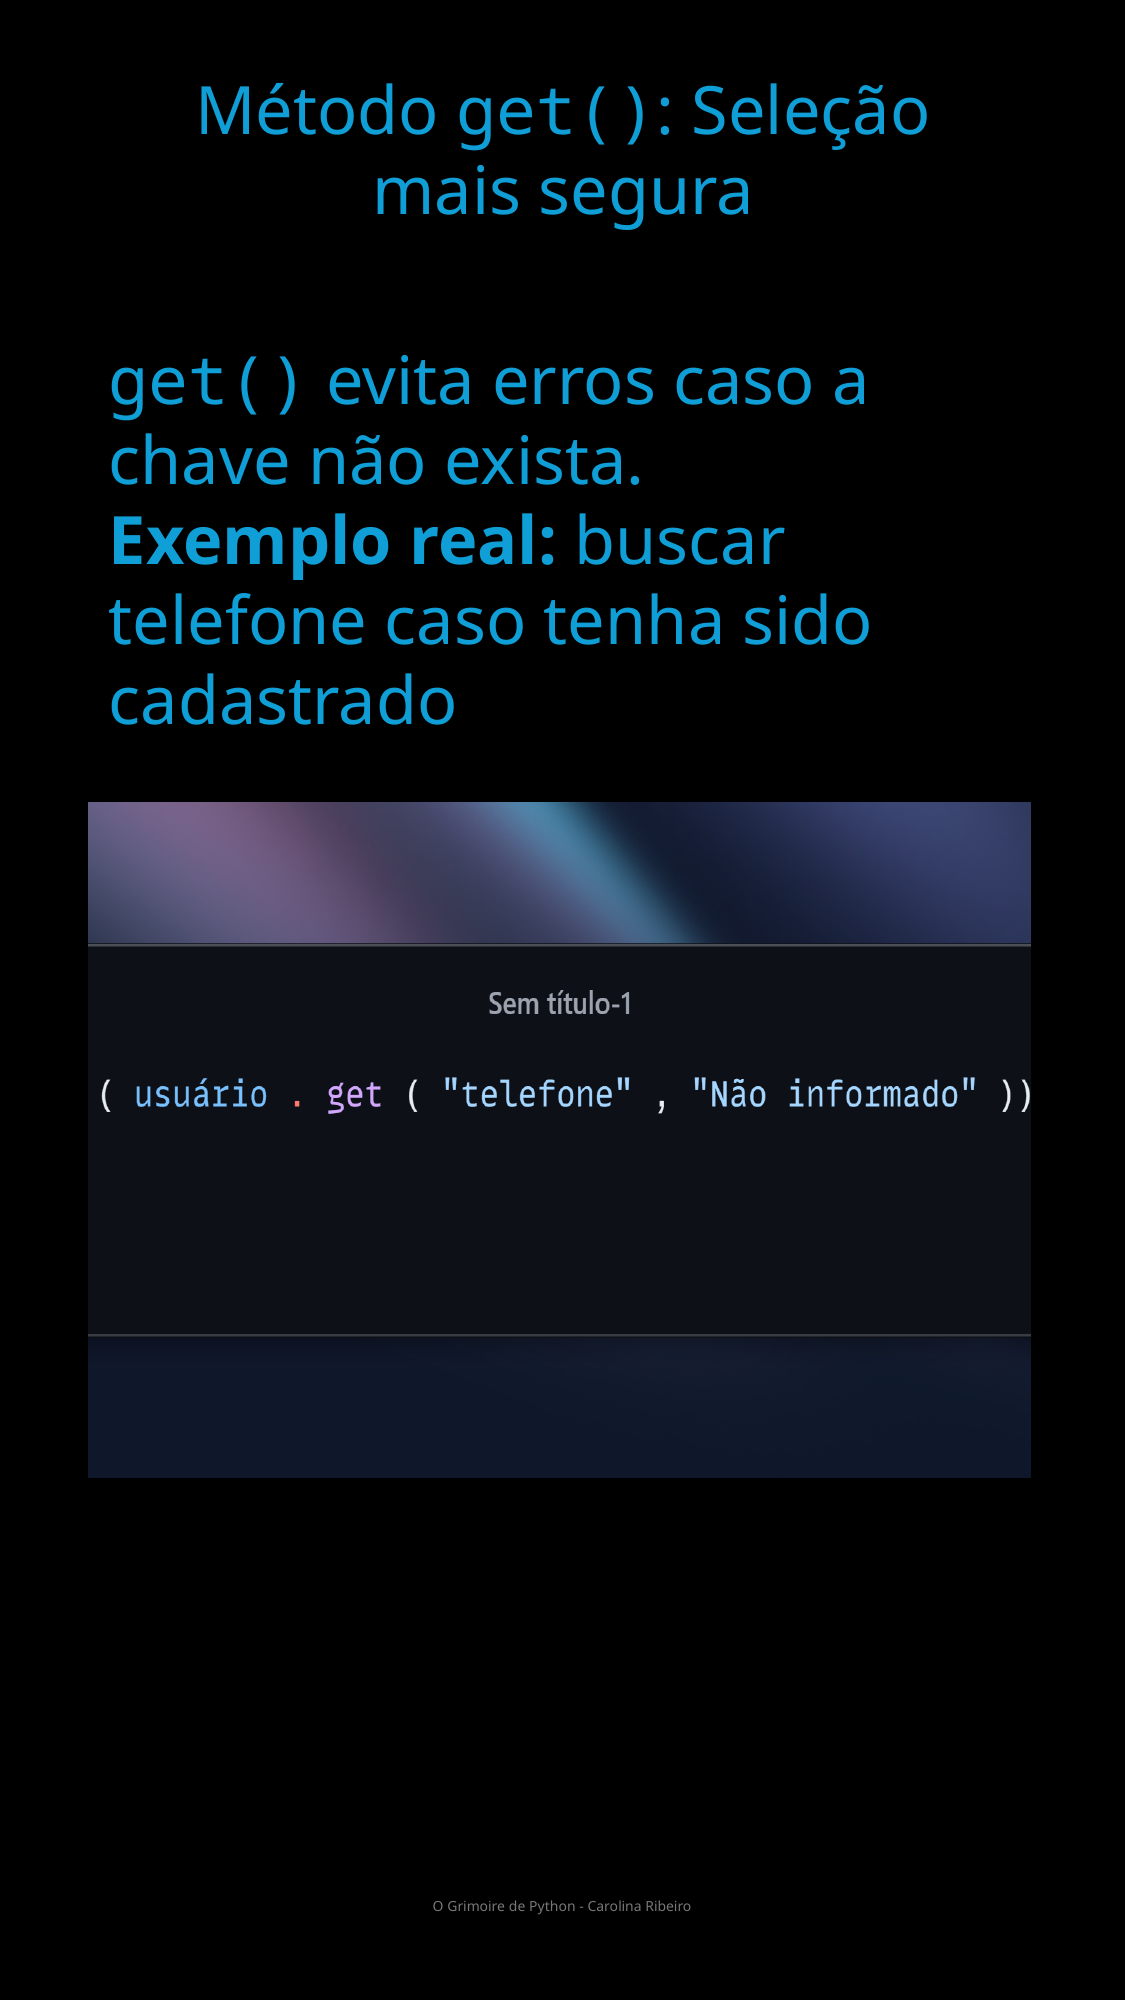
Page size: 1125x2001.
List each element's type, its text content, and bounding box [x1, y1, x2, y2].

text_box Método get(): Seleção mais segura [128, 60, 998, 236]
picture [87, 802, 1031, 1479]
text_box get() evita erros caso a chave não exista. Exemplo real: buscar telefone caso tenha sido cadastrado [93, 330, 1031, 802]
footer O Grimoire de Python - Carolina Ribeiro [372, 1853, 753, 1961]
